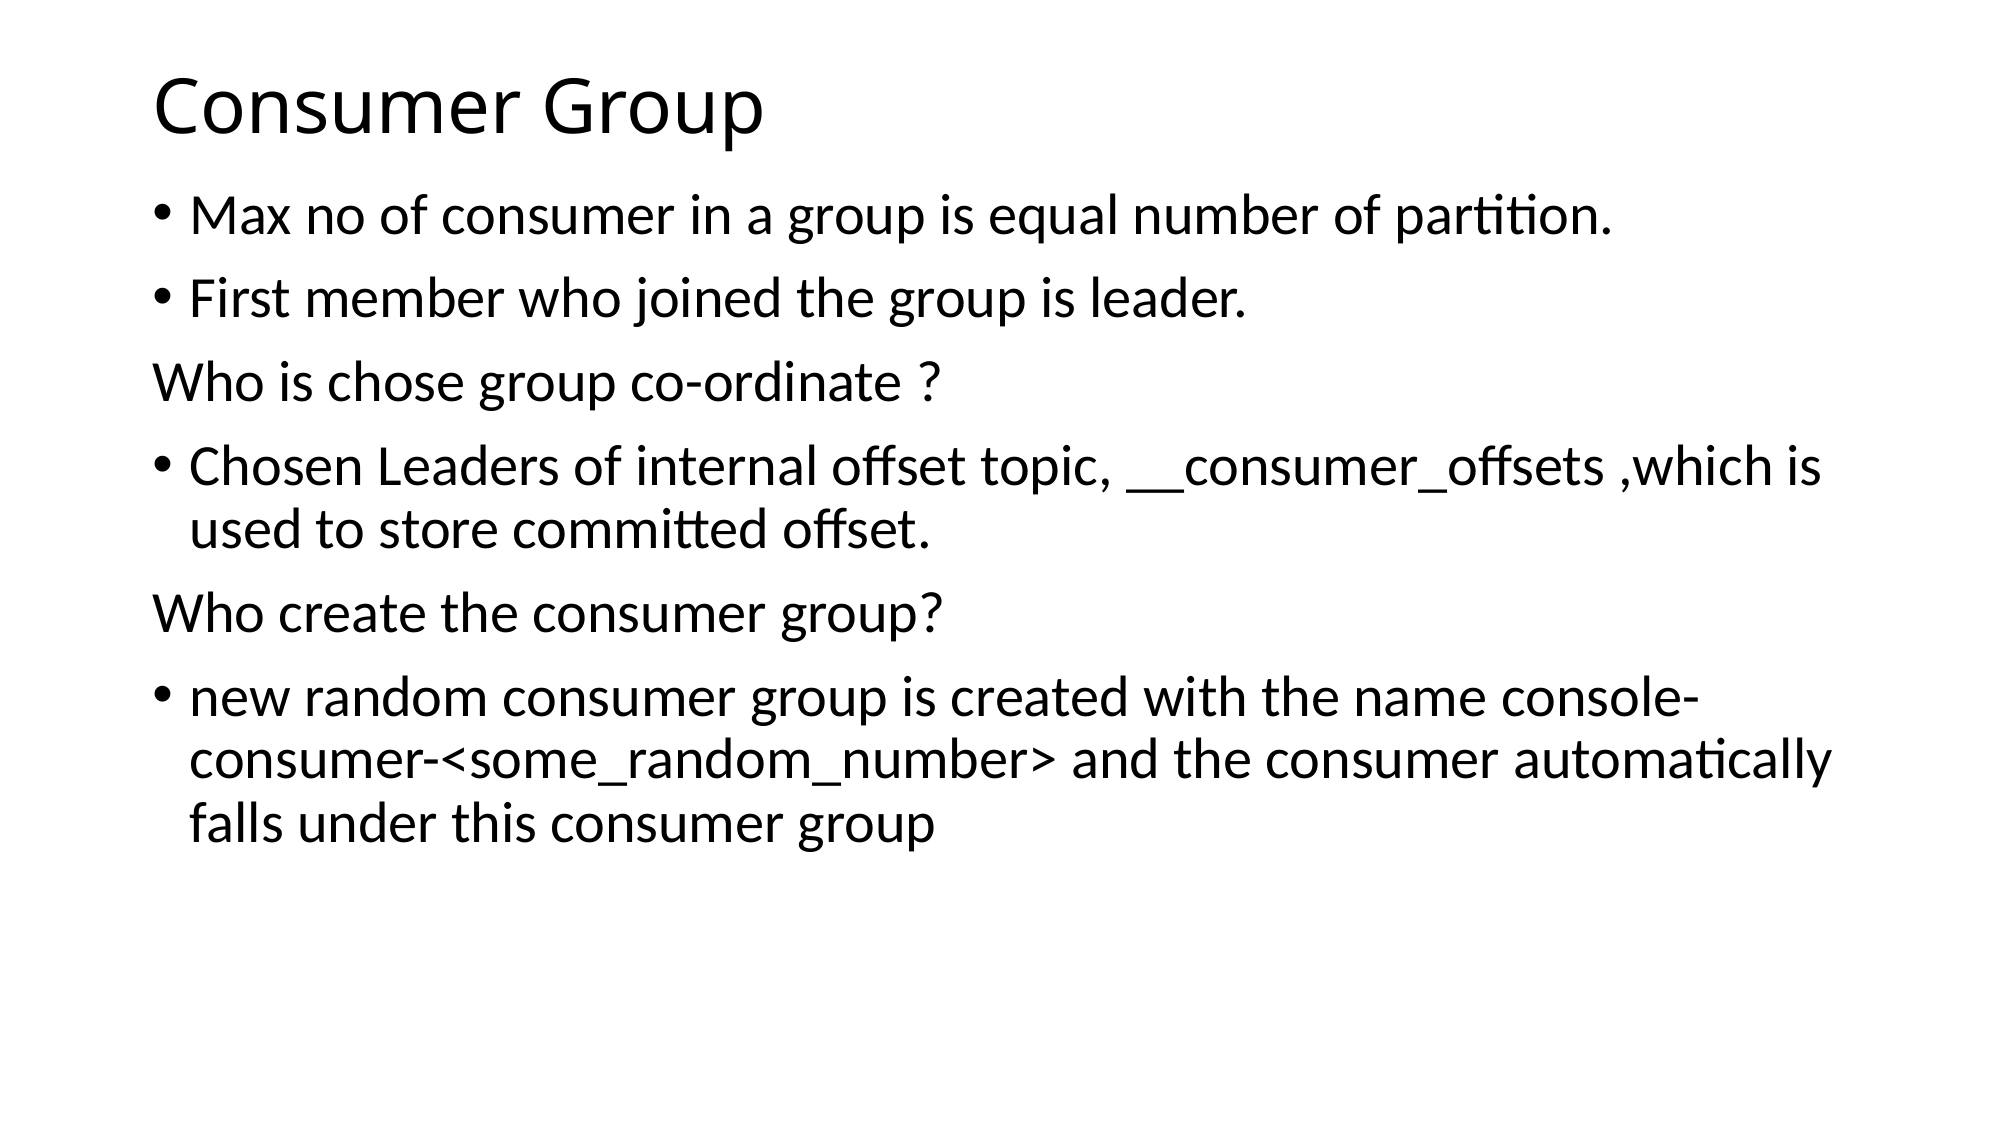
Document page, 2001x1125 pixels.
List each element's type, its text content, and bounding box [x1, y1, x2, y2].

title Consumer Group [137, 59, 1863, 158]
list Max no of consumer in a group is equal number of partition. First member who joined the group is leader. Who is chose group co-ordinate ? Chosen Leaders of internal offset topic, __consumer_offsets ,which is used to store committed offset. Who create the consumer group? new random consumer group is created with the name console-consumer-<some_random_number> and the consumer automatically falls under this consumer group [137, 176, 1863, 1014]
